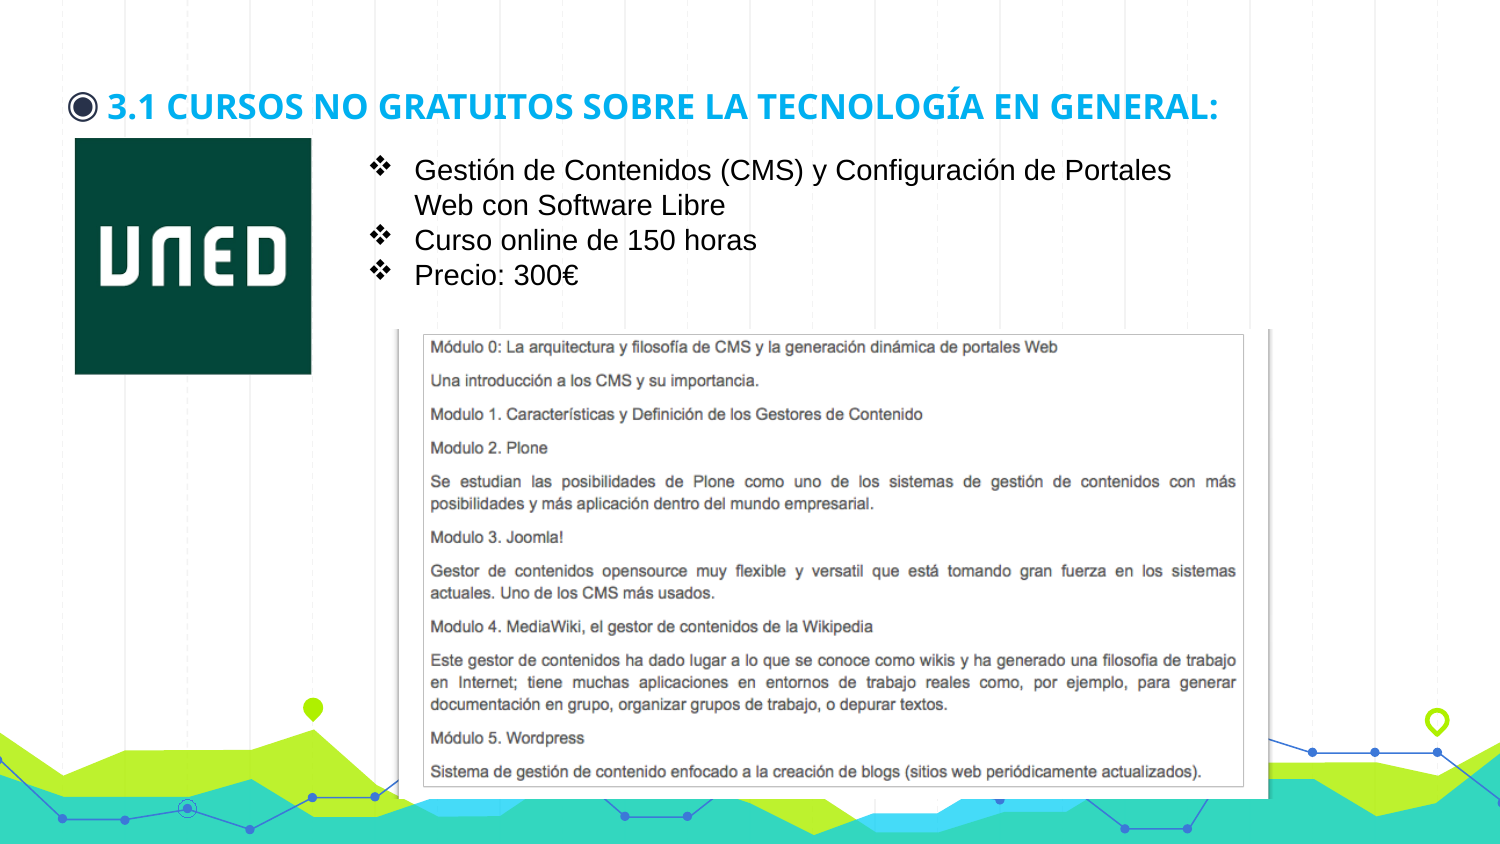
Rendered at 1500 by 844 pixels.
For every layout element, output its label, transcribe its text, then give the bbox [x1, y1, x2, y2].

picture [73, 137, 312, 376]
list 3.1 CURSOS NO GRATUITOS SOBRE LA TECNOLOGÍA EN GENERAL: [50, 64, 1258, 145]
text_box Gestión de Contenidos (CMS) y Configuración de Portales Web con Software Libre Curso online de 150 horas Precio: 300€ [359, 145, 1224, 299]
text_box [391, 329, 1277, 799]
